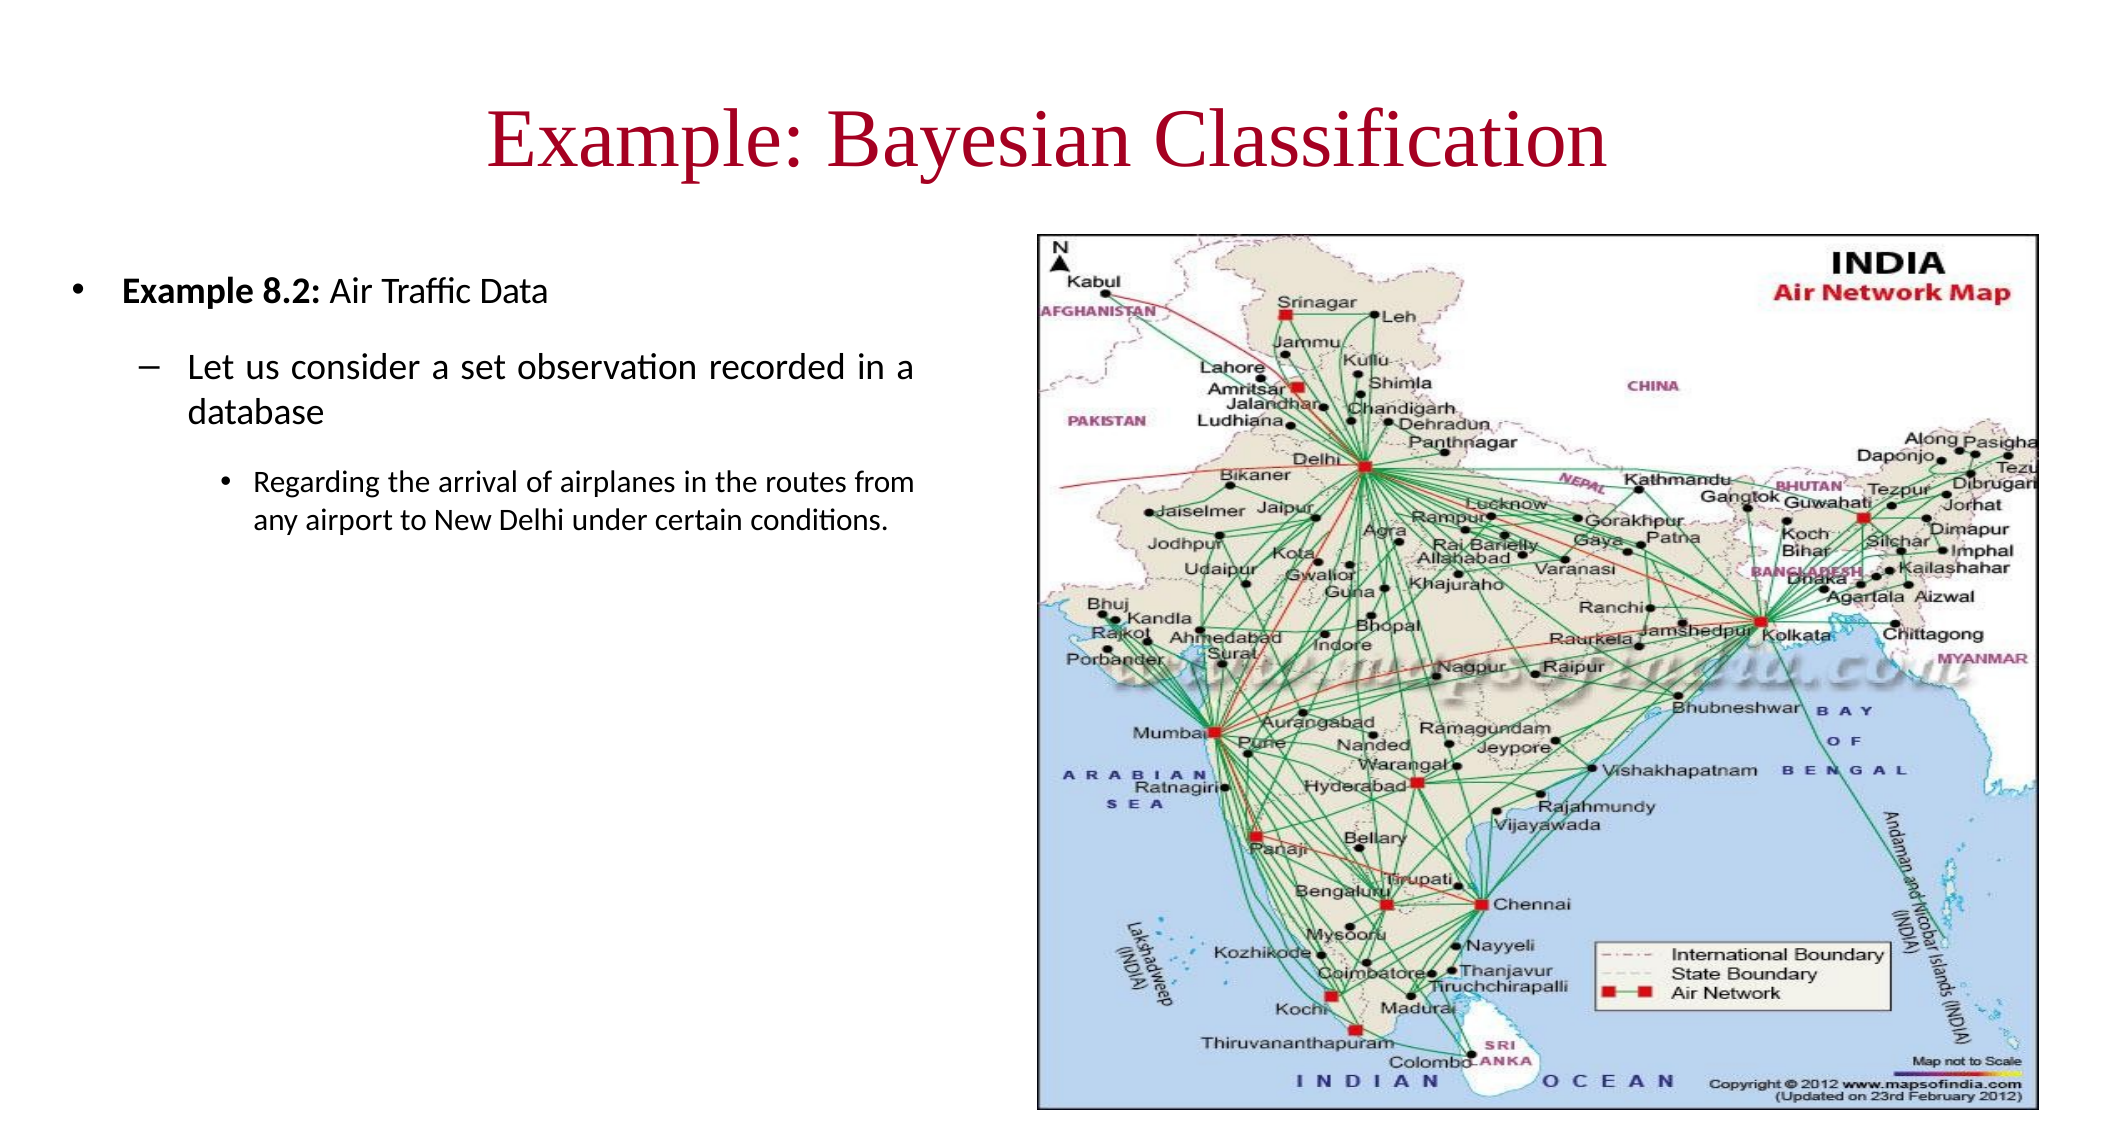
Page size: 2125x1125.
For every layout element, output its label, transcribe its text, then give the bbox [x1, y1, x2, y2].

title Example: Bayesian Classification [60, 38, 2064, 272]
picture [1036, 234, 2039, 1111]
text_box Example 8.2: Air Traffic Data Let us consider a set observation recorded in a database Regarding the arrival of airplanes in the routes from any airport to New Delhi under certain conditions. [69, 263, 927, 537]
